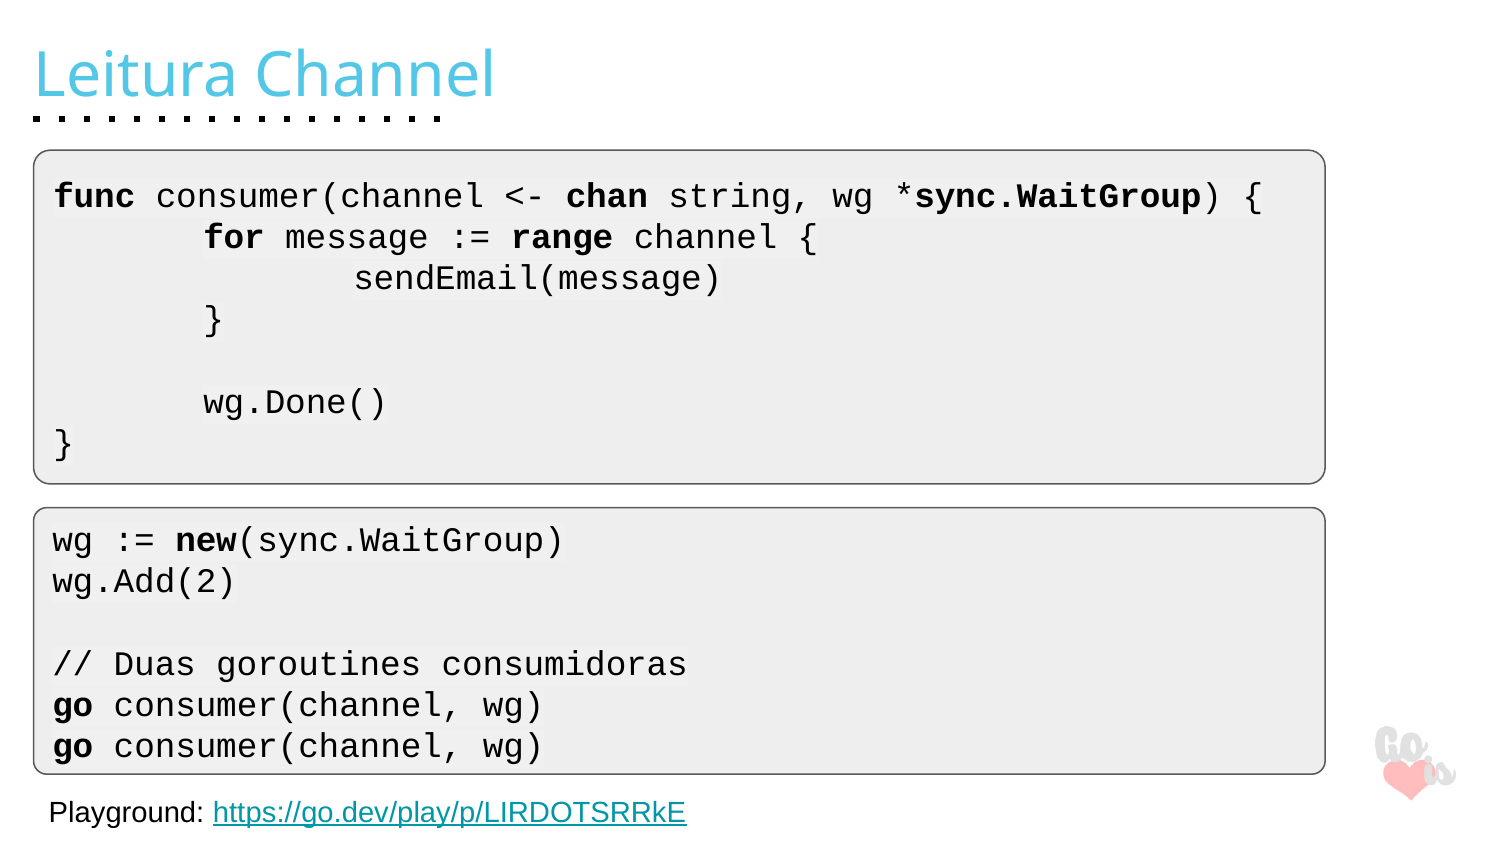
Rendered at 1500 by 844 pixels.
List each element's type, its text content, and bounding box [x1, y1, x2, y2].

text_box Playground: https://go.dev/play/p/LIRDOTSRRkE [33, 778, 717, 843]
picture [1375, 726, 1457, 801]
text_box func consumer(channel <- chan string, wg *sync.WaitGroup) { for message := range channel { sendEmail(message) } wg.Done() } [33, 150, 1326, 484]
text_box Leitura Channel [33, 28, 957, 109]
text_box wg := new(sync.WaitGroup) wg.Add(2) // Duas goroutines consumidoras go consumer(channel, wg) go consumer(channel, wg) [33, 507, 1326, 775]
